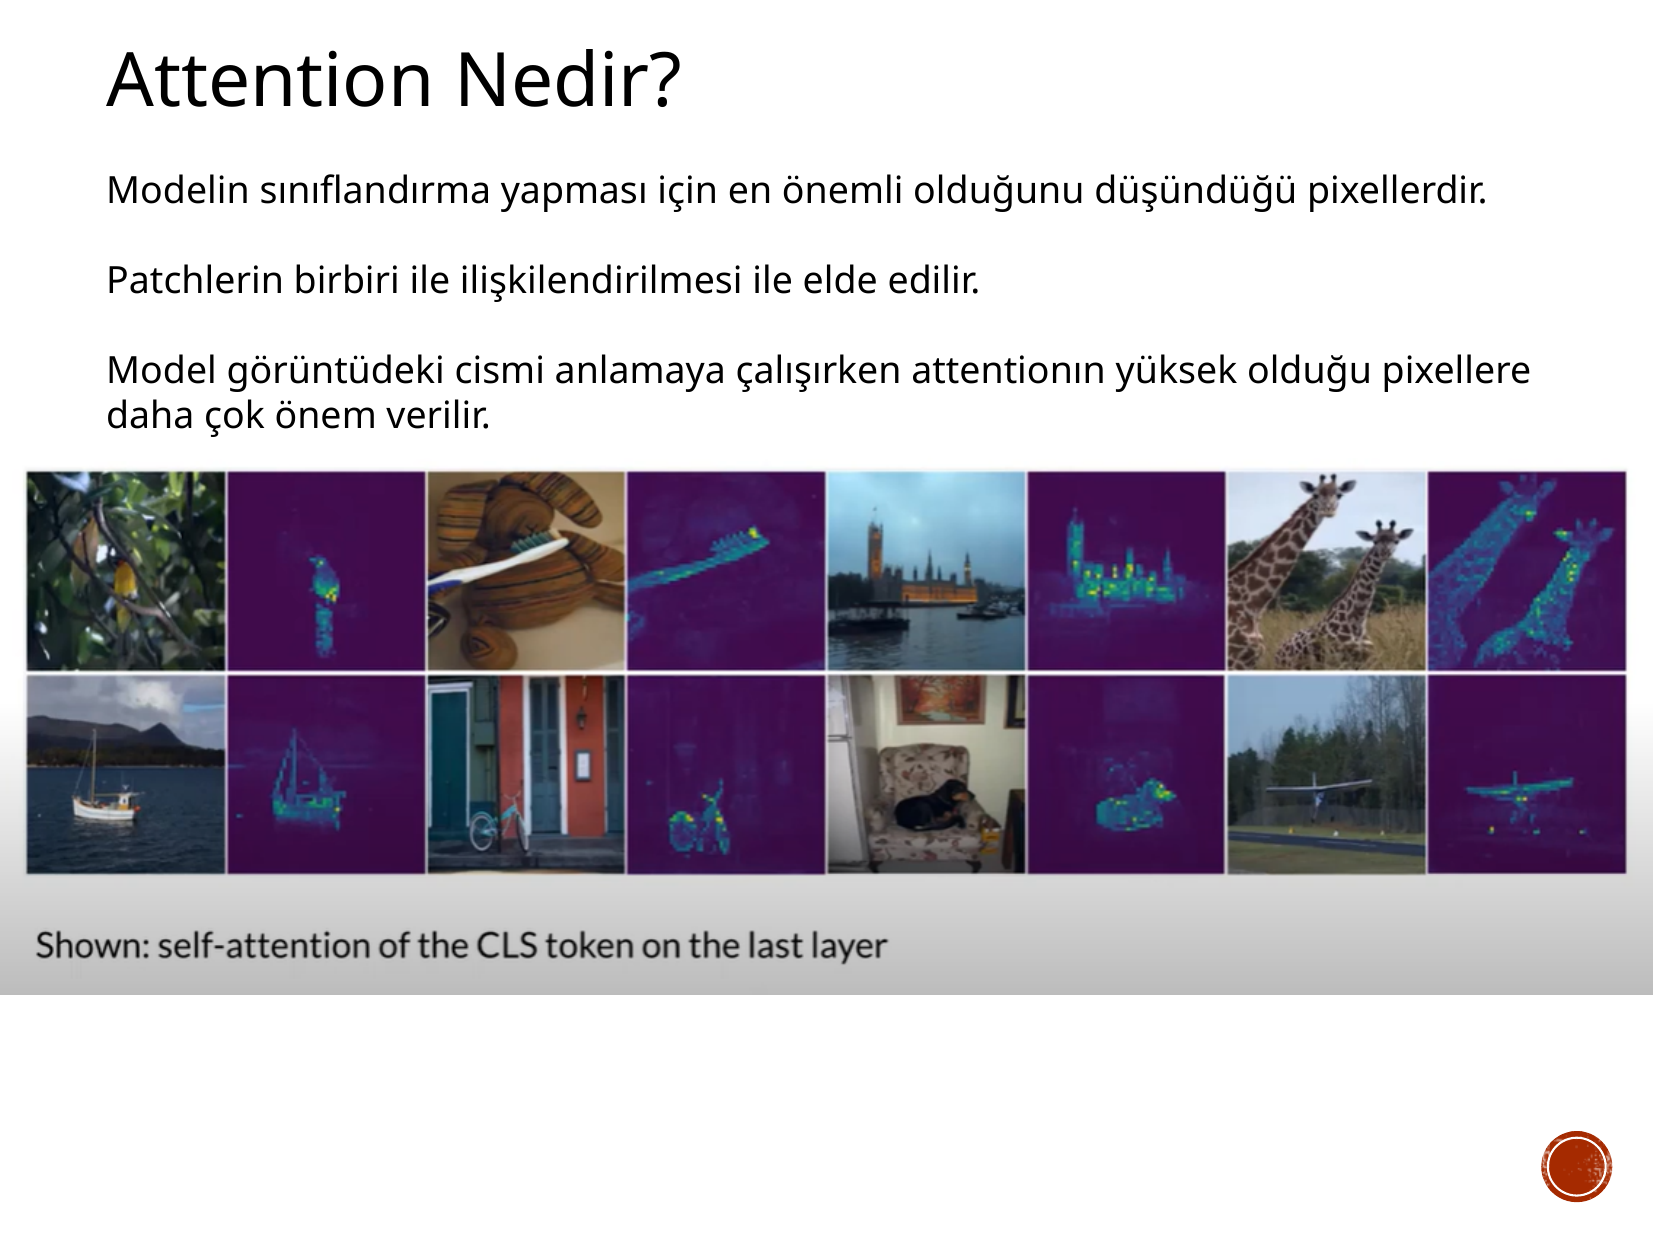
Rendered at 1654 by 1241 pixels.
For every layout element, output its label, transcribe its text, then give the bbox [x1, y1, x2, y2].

picture [0, 447, 1652, 994]
text_box Attention Nedir? Modelin sınıflandırma yapması için en önemli olduğunu düşündüğü pixellerdir. Patchlerin birbiri ile ilişkilendirilmesi ile elde edilir. Model görüntüdeki cismi anlamaya çalışırken attentionın yüksek olduğu pixellere daha çok önem verilir. [91, 24, 1630, 446]
